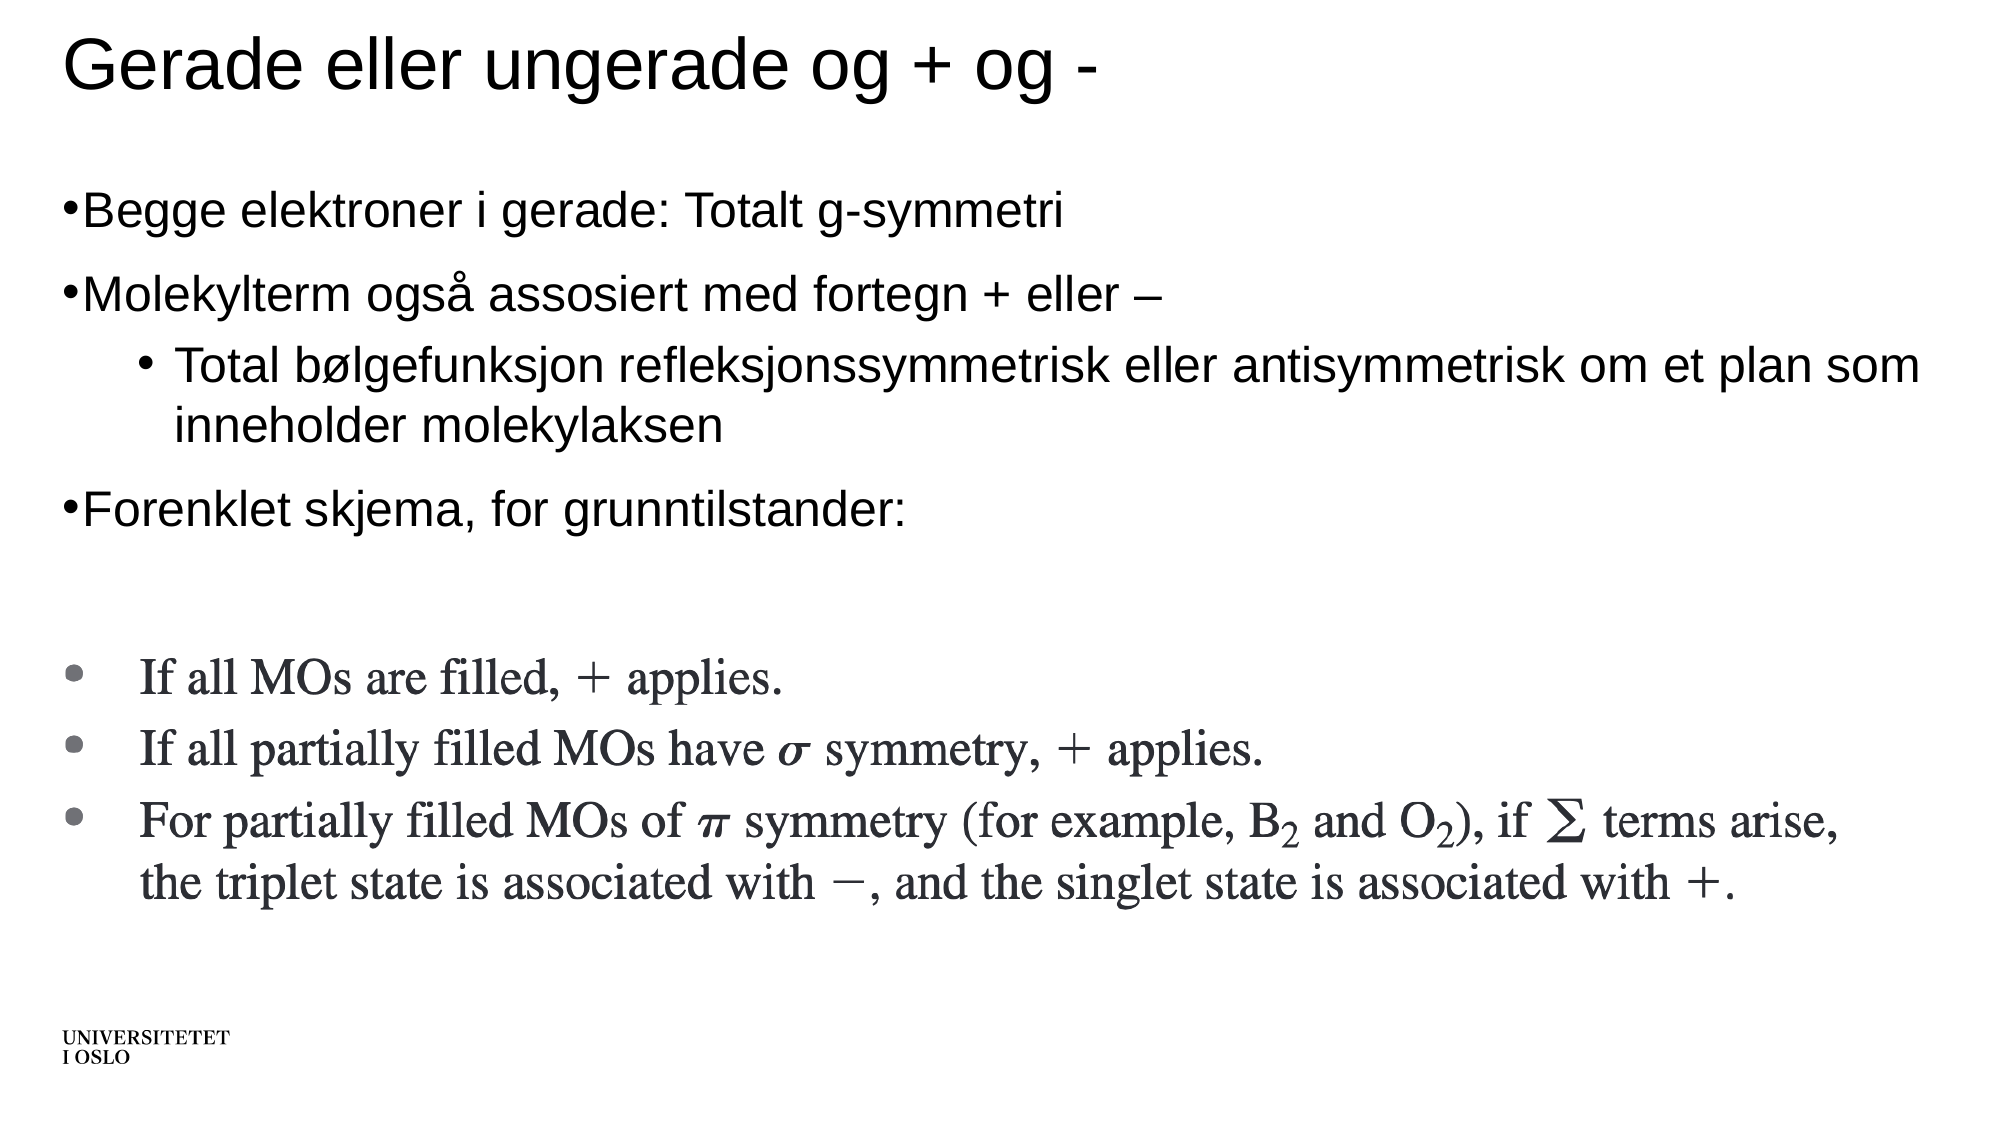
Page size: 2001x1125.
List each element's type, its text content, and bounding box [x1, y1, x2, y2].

picture [0, 631, 1930, 948]
title Gerade eller ungerade og + og - [62, 26, 1938, 151]
picture [62, 1030, 230, 1064]
list Begge elektroner i gerade: Totalt g-symmetri Molekylterm også assosiert med fortegn + eller – Total bølgefunksjon refleksjonssymmetrisk eller antisymmetrisk om et plan som inneholder molekylaksen Forenklet skjema, for grunntilstander: [62, 177, 1938, 994]
